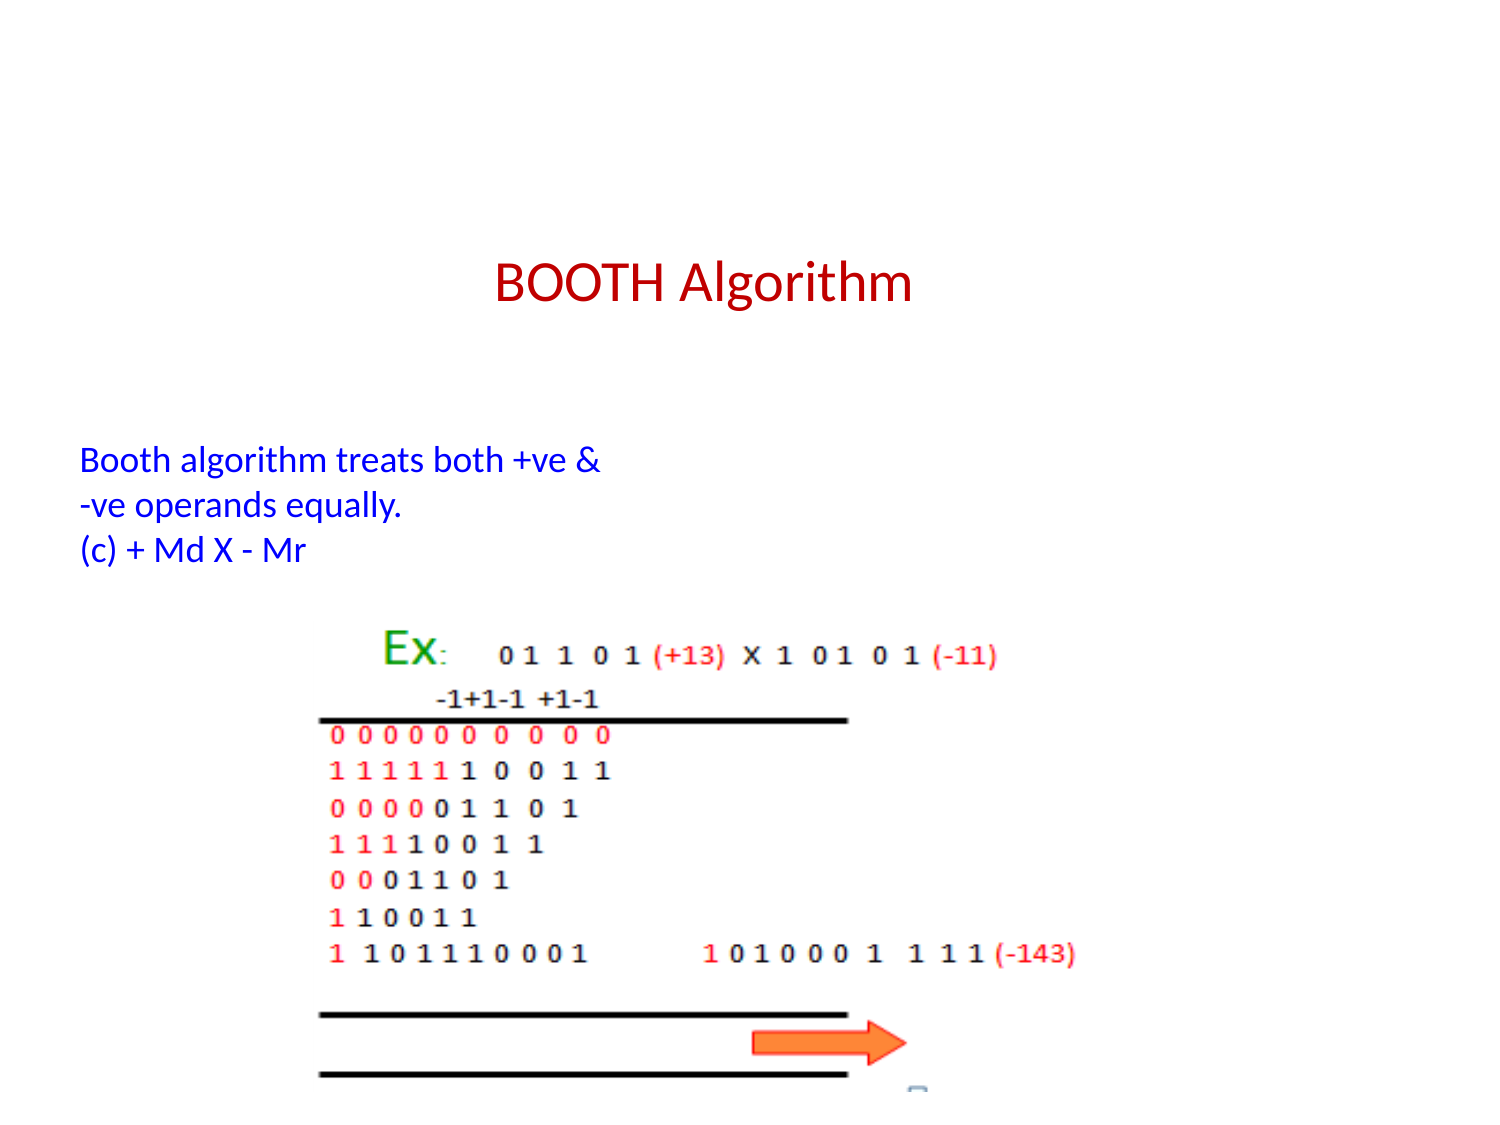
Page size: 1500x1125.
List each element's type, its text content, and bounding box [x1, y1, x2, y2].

text_box Booth algorithm treats both +ve & -ve operands equally. (c) + Md X - Mr [64, 427, 965, 578]
picture [312, 621, 1139, 1093]
title BOOTH Algorithm [29, 184, 1380, 372]
